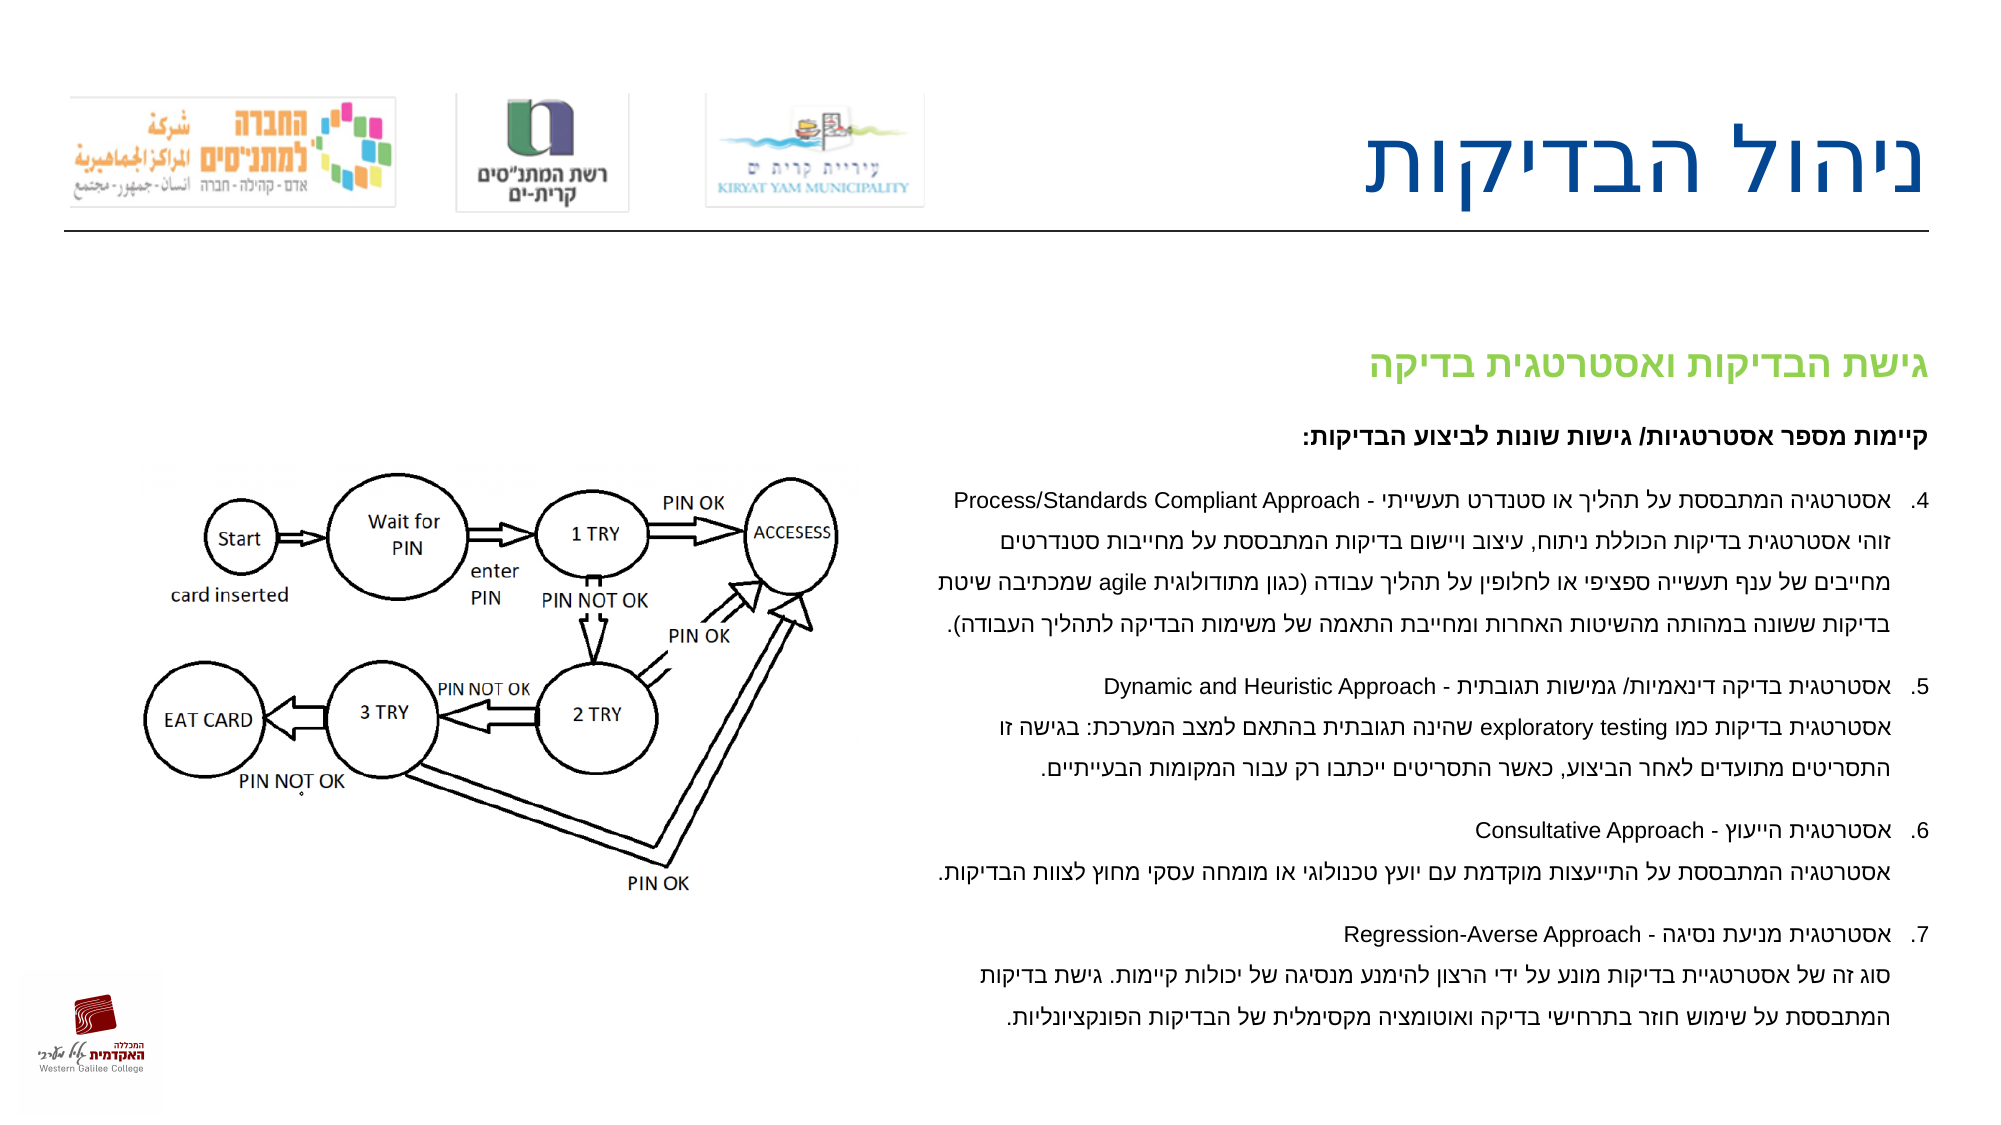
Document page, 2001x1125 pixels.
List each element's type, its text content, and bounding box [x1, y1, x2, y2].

picture [70, 93, 925, 213]
picture [129, 457, 866, 895]
title ניהול הבדיקות [64, 55, 1930, 221]
text_box גישת הבדיקות ואסטרטגית בדיקה קיימות מספר אסטרטגיות/ גישות שונות לביצוע הבדיקות: אסטרטגיה המתבססת על תהליך או סטנדרט תעשייתי - Process/Standards Compliant Approach זוהי אסטרטגית בדיקות הכוללת ניתוח, עיצוב ויישום בדיקות המתבססת על מחייבות סטנדרטים מחייבים של ענף תעשייה ספציפי או לחלופין על תהליך עבודה (כגון מתודולוגית agile שמכתיבה שיטת בדיקות ששונה במהותה מהשיטות האחרות ומחייבת התאמה של משימות הבדיקה לתהליך העבודה). אסטרטגית בדיקה דינאמיות/ גמישות תגובתית - Dynamic and Heuristic Approach אסטרטגית בדיקות כמו exploratory testing שהינה תגובתית בהתאם למצב המערכת: בגישה זו התסריטים מתועדים לאחר הביצוע, כאשר התסריטים ייכתבו רק עבור המקומות הבעייתיים. אסטרטגית הייעוץ - Consultative Approach אסטרטגיה המתבססת על התייעצות מוקדמת עם יועץ טכנולוגי או מומחה עסקי מחוץ לצוות הבדיקות. אסטרטגית מניעת נסיגה - Regression-Averse Approach סוג זה של אסטרטגיית בדיקות מונע על ידי הרצון להימנע מנסיגה של יכולות קיימות. גישת בדיקות המתבססת על שימוש חוזר בתרחישי בדיקה ואוטומציה מקסימלית של הבדיקות הפונקציונליות. [924, 309, 1930, 1043]
picture [18, 970, 164, 1116]
